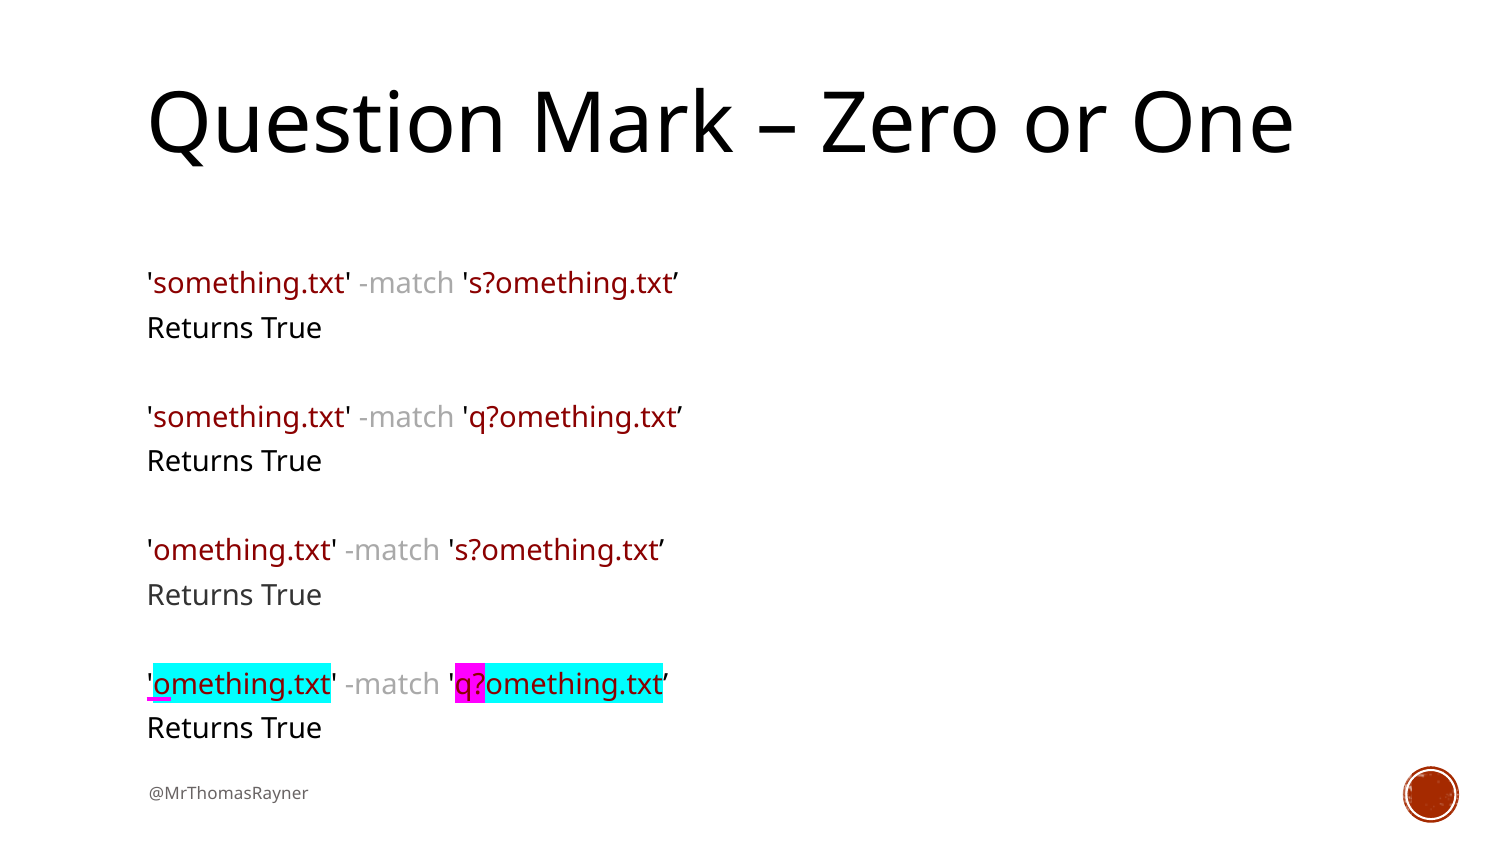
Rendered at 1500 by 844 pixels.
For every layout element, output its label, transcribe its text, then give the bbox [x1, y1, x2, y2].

footer @MrThomasRayner [133, 771, 913, 817]
list 'something.txt' -match 's?omething.txt’ Returns True 'something.txt' -match 'q?omething.txt’ Returns True 'omething.txt' -match 's?omething.txt’ Returns True 'omething.txt' -match 'q?omething.txt’ Returns True [131, 261, 1370, 760]
title Question Mark – Zero or One [131, 59, 1370, 192]
